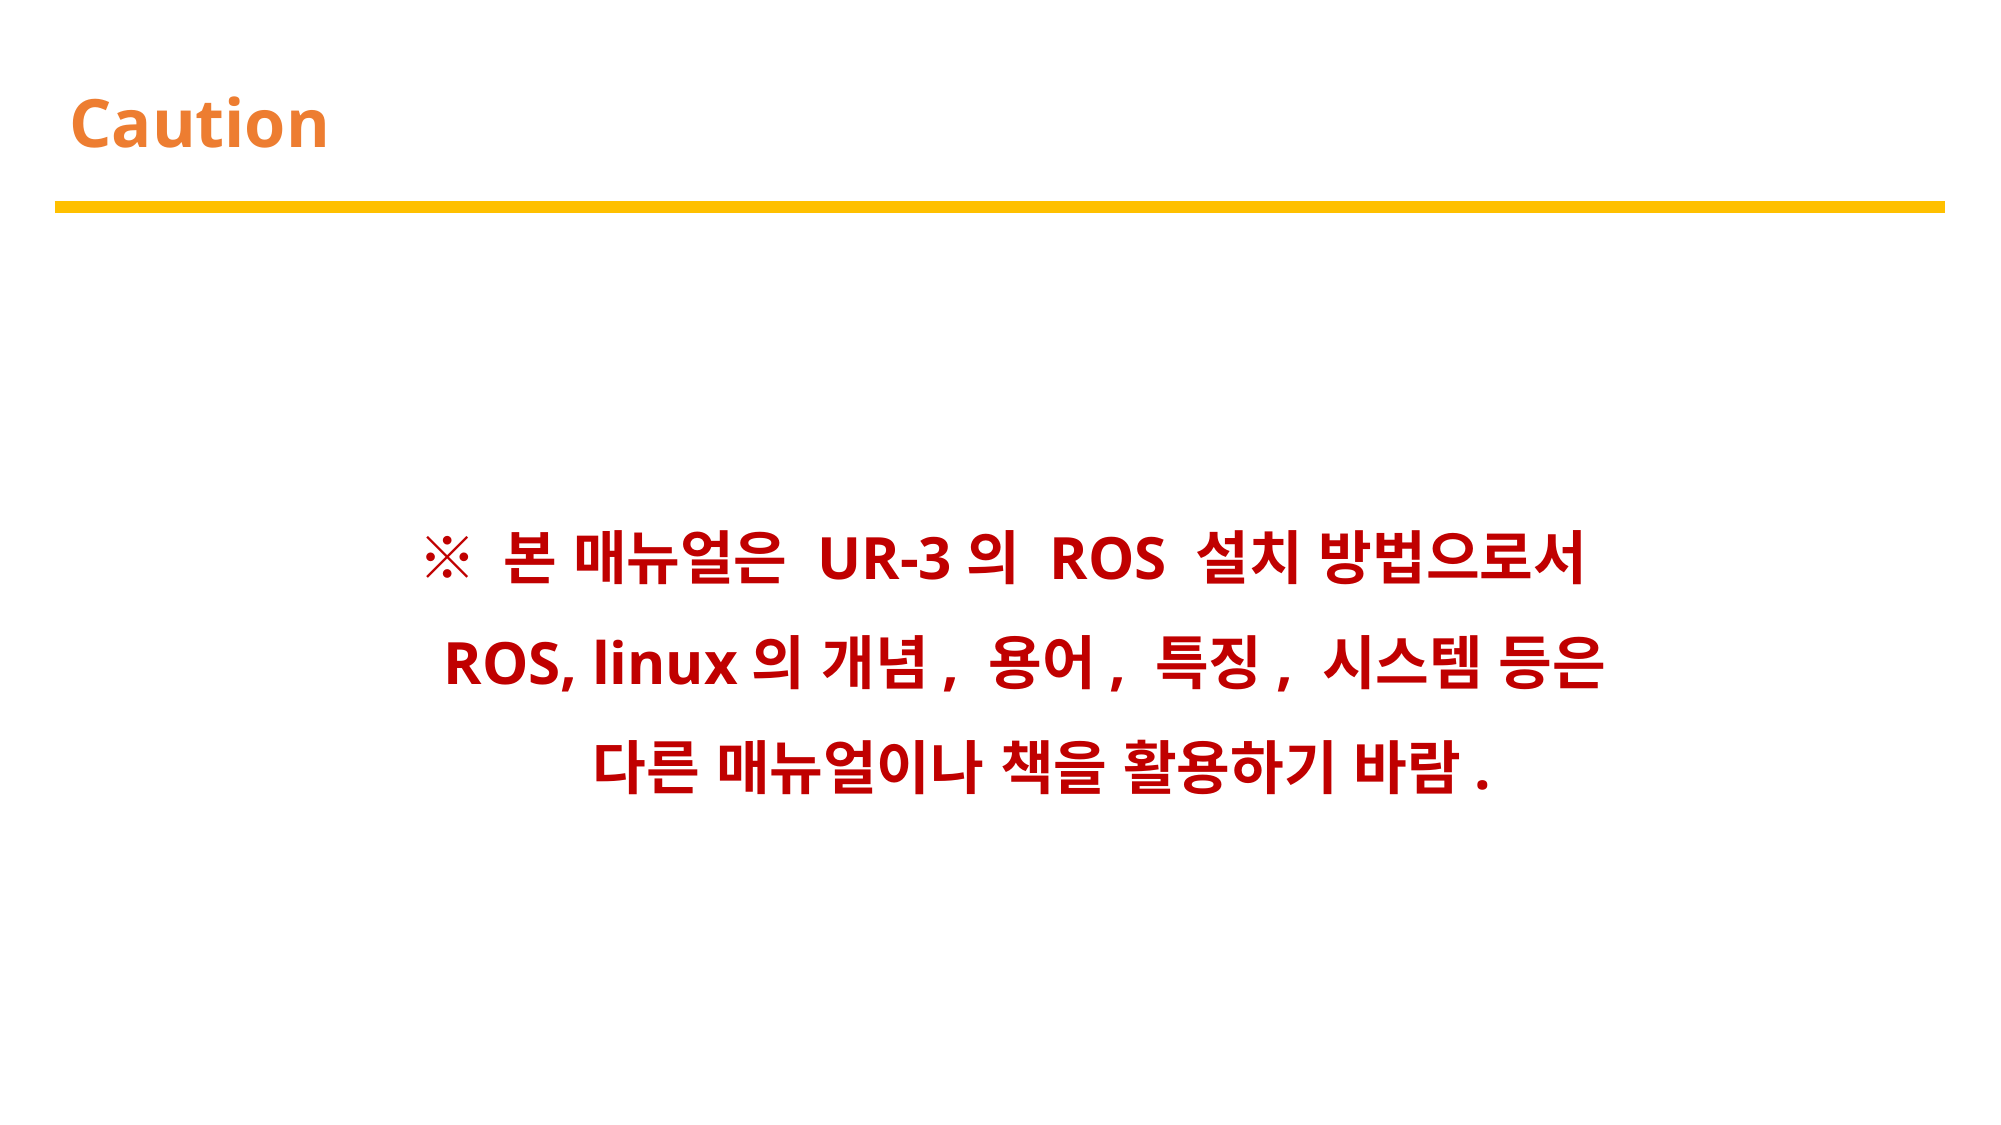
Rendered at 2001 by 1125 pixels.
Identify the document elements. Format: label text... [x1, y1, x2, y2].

text_box ※ 본 매뉴얼은 UR-3의 ROS 설치 방법으로서 ROS, linux의 개념, 용어, 특징, 시스템 등은 다른 매뉴얼이나 책을 활용하기 바람. [320, 478, 1685, 809]
text_box Caution [54, 73, 372, 168]
